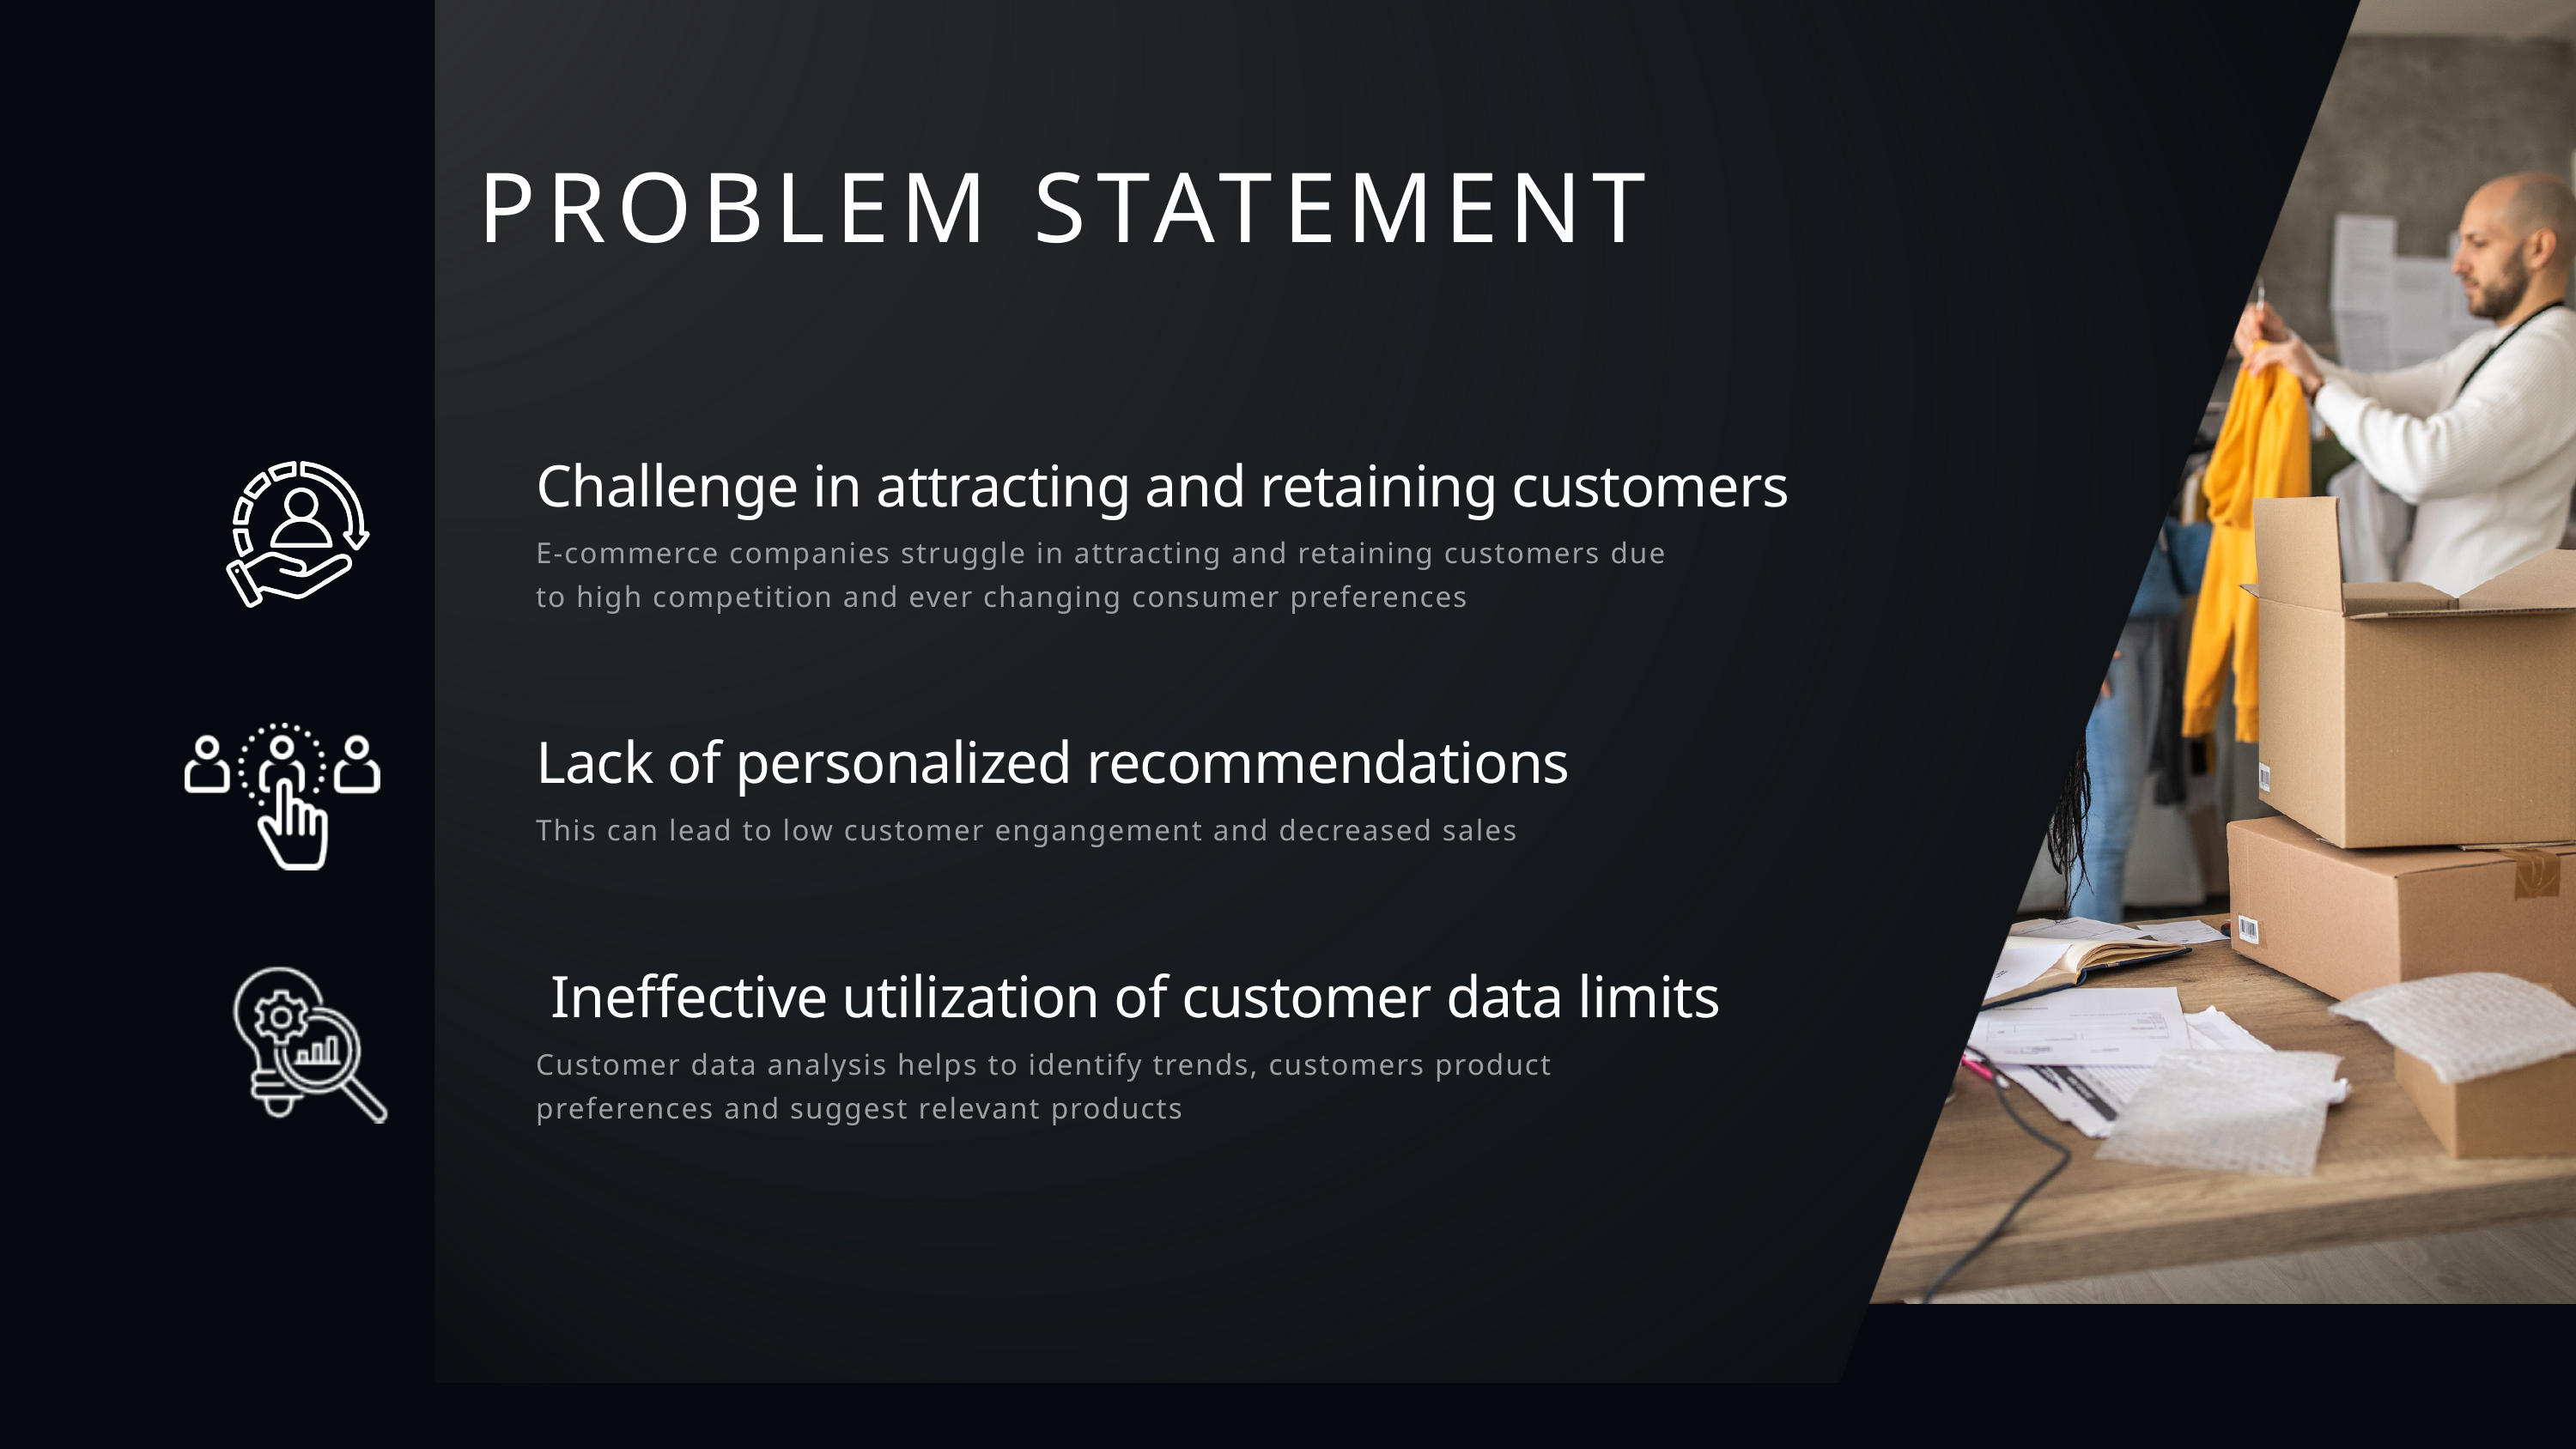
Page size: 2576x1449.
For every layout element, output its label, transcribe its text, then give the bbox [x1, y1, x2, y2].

text_box Customer data analysis helps to identify trends, customers product preferences and suggest relevant products [536, 1038, 1641, 1125]
text_box [225, 951, 392, 1124]
text_box [434, 0, 2381, 1383]
text_box [225, 461, 370, 608]
text_box Ineffective utilization of customer data limits [550, 949, 2026, 1029]
text_box PROBLEM STATEMENT [477, 137, 1887, 262]
text_box [185, 723, 380, 870]
text_box E-commerce companies struggle in attracting and retaining customers due to high competition and ever changing consumer preferences [536, 526, 1706, 613]
text_box Lack of personalized recommendations [536, 713, 1918, 795]
text_box Challenge in attracting and retaining customers [536, 438, 1939, 518]
text_box This can lead to low customer engangement and decreased sales [536, 803, 1641, 847]
text_box [2381, 0, 2576, 1304]
